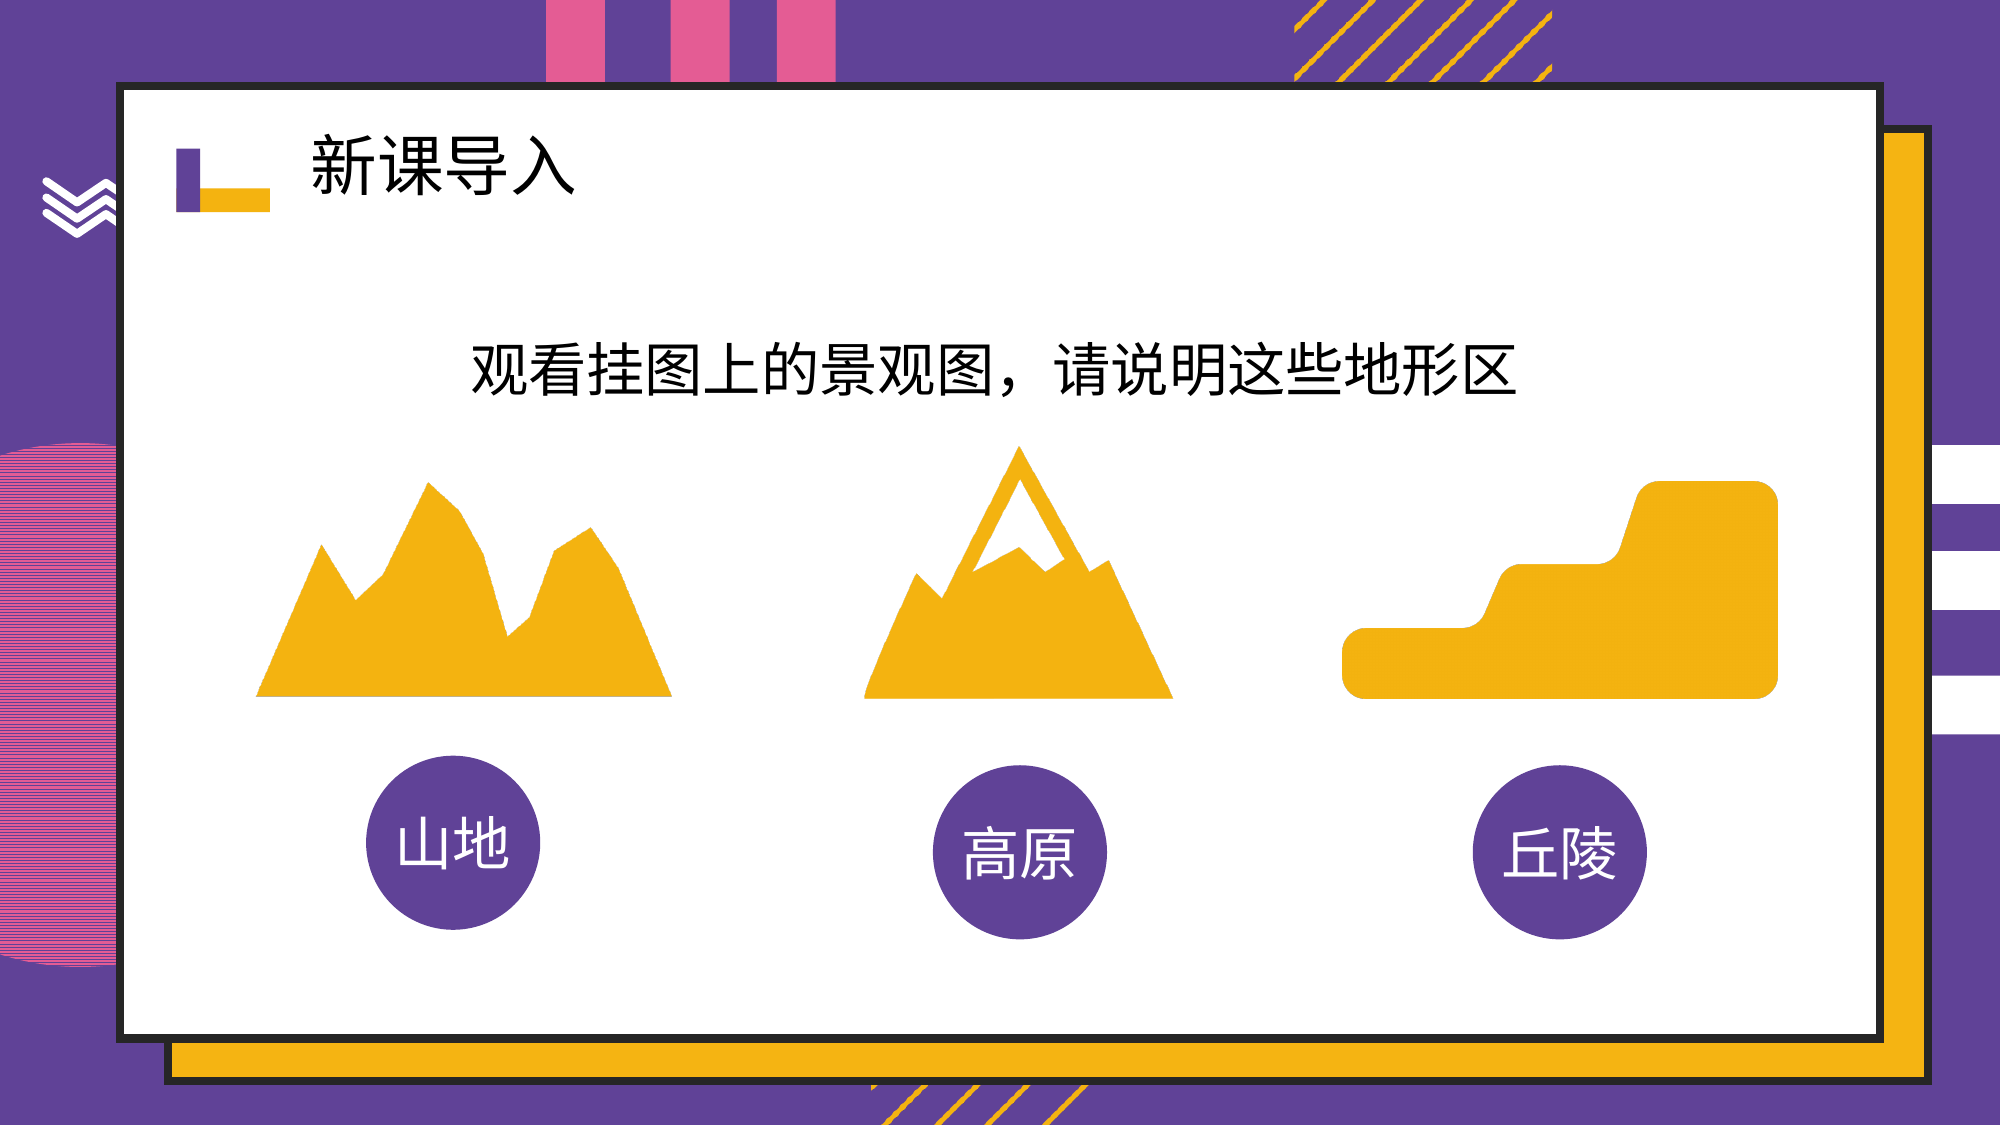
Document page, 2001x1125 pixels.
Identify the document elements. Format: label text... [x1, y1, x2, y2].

picture [812, 366, 1226, 780]
picture [1294, 0, 1553, 82]
text_box [1471, 764, 1648, 941]
picture [224, 366, 696, 838]
text_box [931, 780, 1109, 941]
text_box 山地 [380, 838, 527, 885]
picture [871, 1085, 1129, 1125]
picture [1342, 481, 1778, 700]
text_box 高原 [946, 809, 1094, 895]
text_box 丘陵 [1486, 809, 1633, 895]
text_box [365, 838, 542, 931]
text_box 观看挂图上的景观图，请说明这些地形区 [290, 304, 1699, 411]
